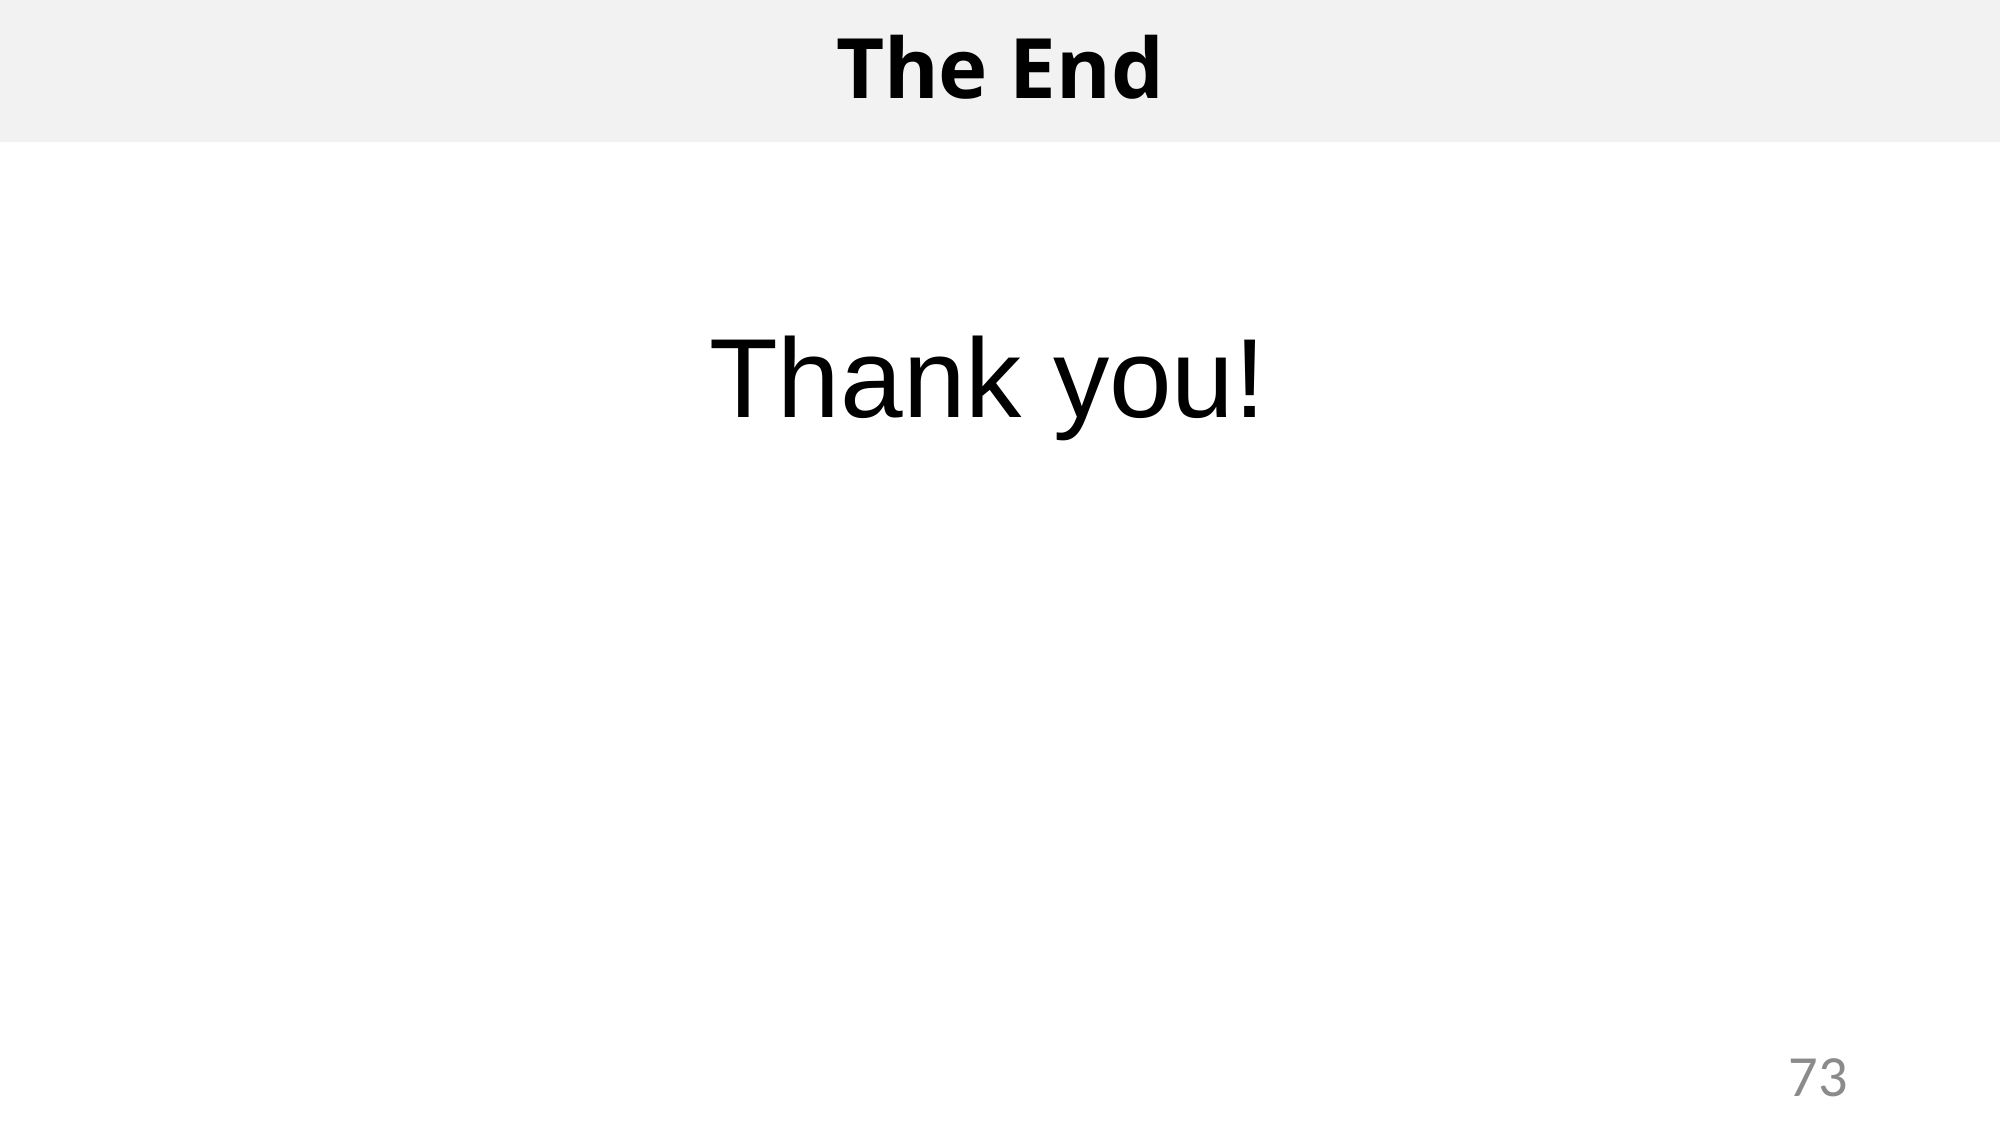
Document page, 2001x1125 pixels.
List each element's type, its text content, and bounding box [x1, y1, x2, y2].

list Thank you! [35, 176, 1940, 993]
slide_number 73 [1412, 1042, 1863, 1103]
title The End [0, 0, 2000, 143]
